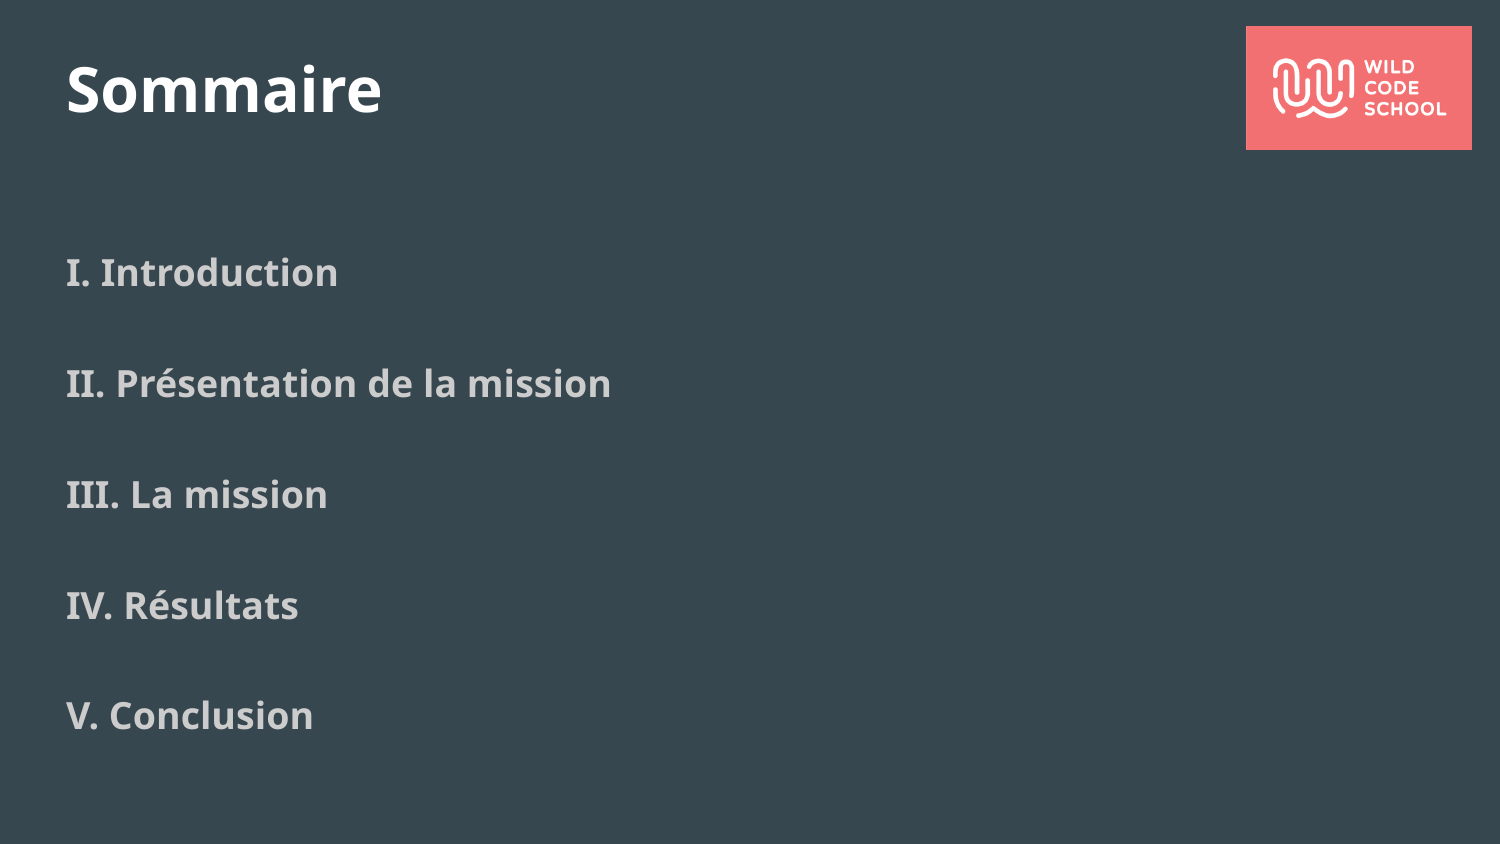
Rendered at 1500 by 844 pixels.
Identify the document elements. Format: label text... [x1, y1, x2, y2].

picture [1246, 26, 1473, 150]
list I. Introduction II. Présentation de la mission III. La mission IV. Résultats V. Conclusion [51, 189, 856, 750]
title Sommaire [51, 35, 1241, 130]
